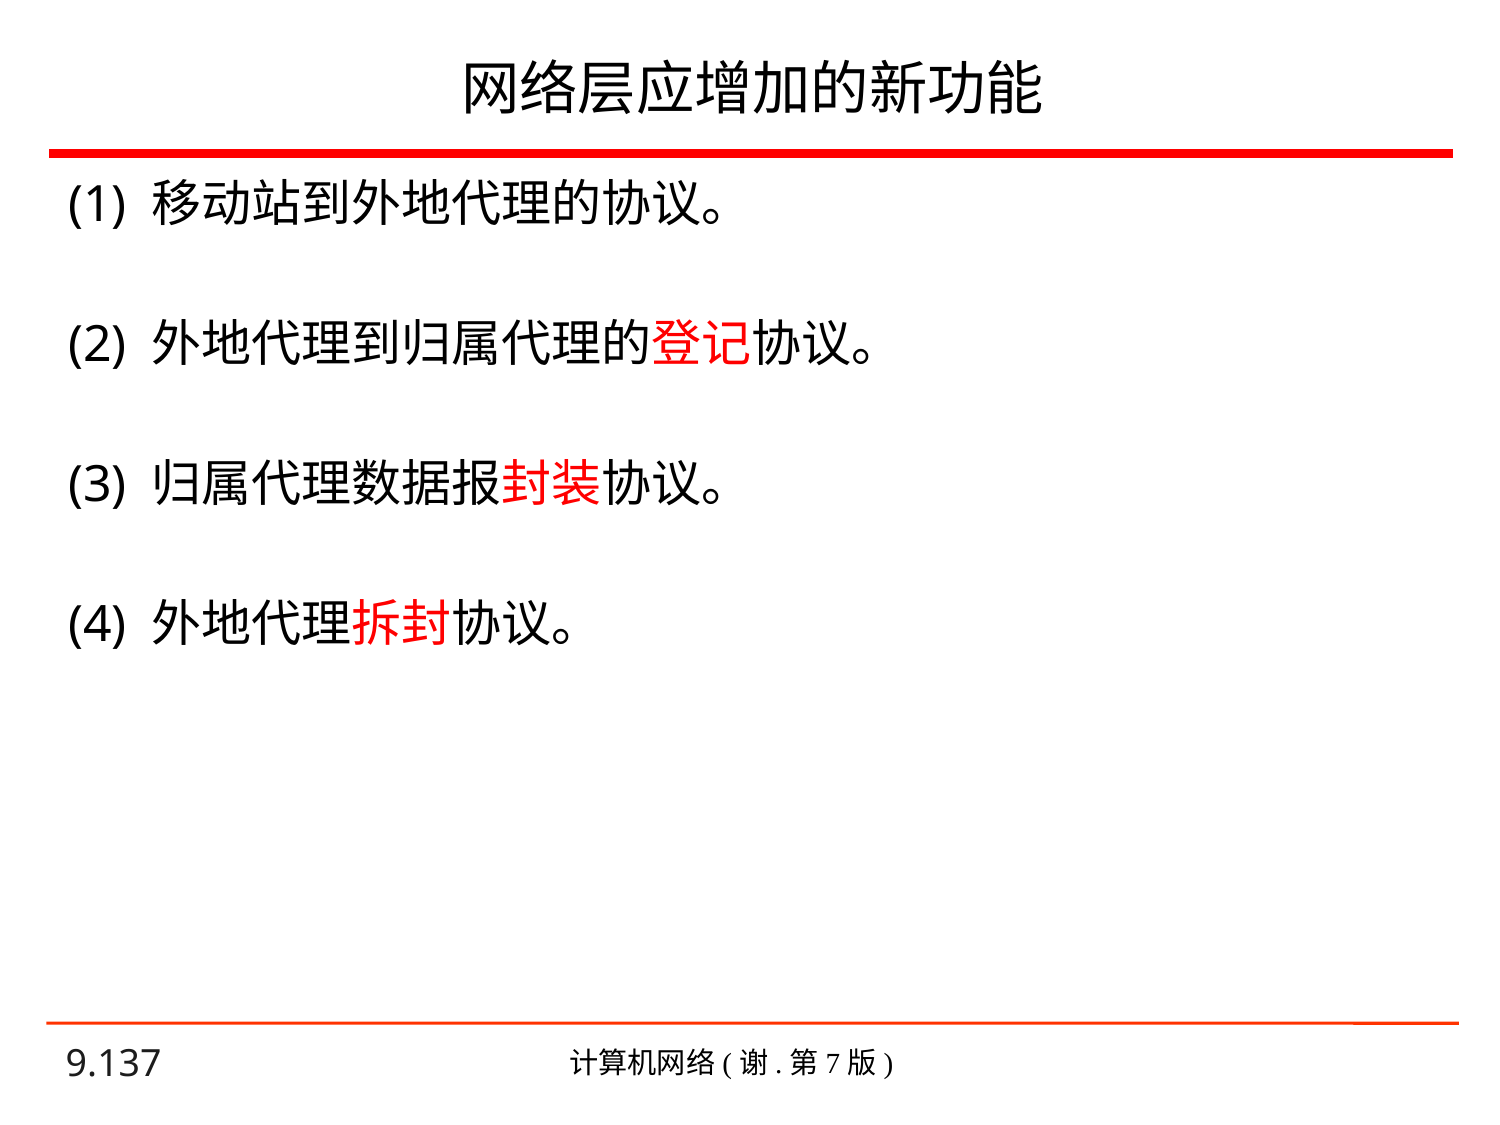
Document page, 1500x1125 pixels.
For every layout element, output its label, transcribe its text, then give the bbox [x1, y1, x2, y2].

list (1) 移动站到外地代理的协议。 (2) 外地代理到归属代理的登记协议。 (3) 归属代理数据报封装协议。 (4) 外地代理拆封协议。 [52, 163, 1448, 1009]
title 网络层应增加的新功能 [58, 30, 1448, 141]
